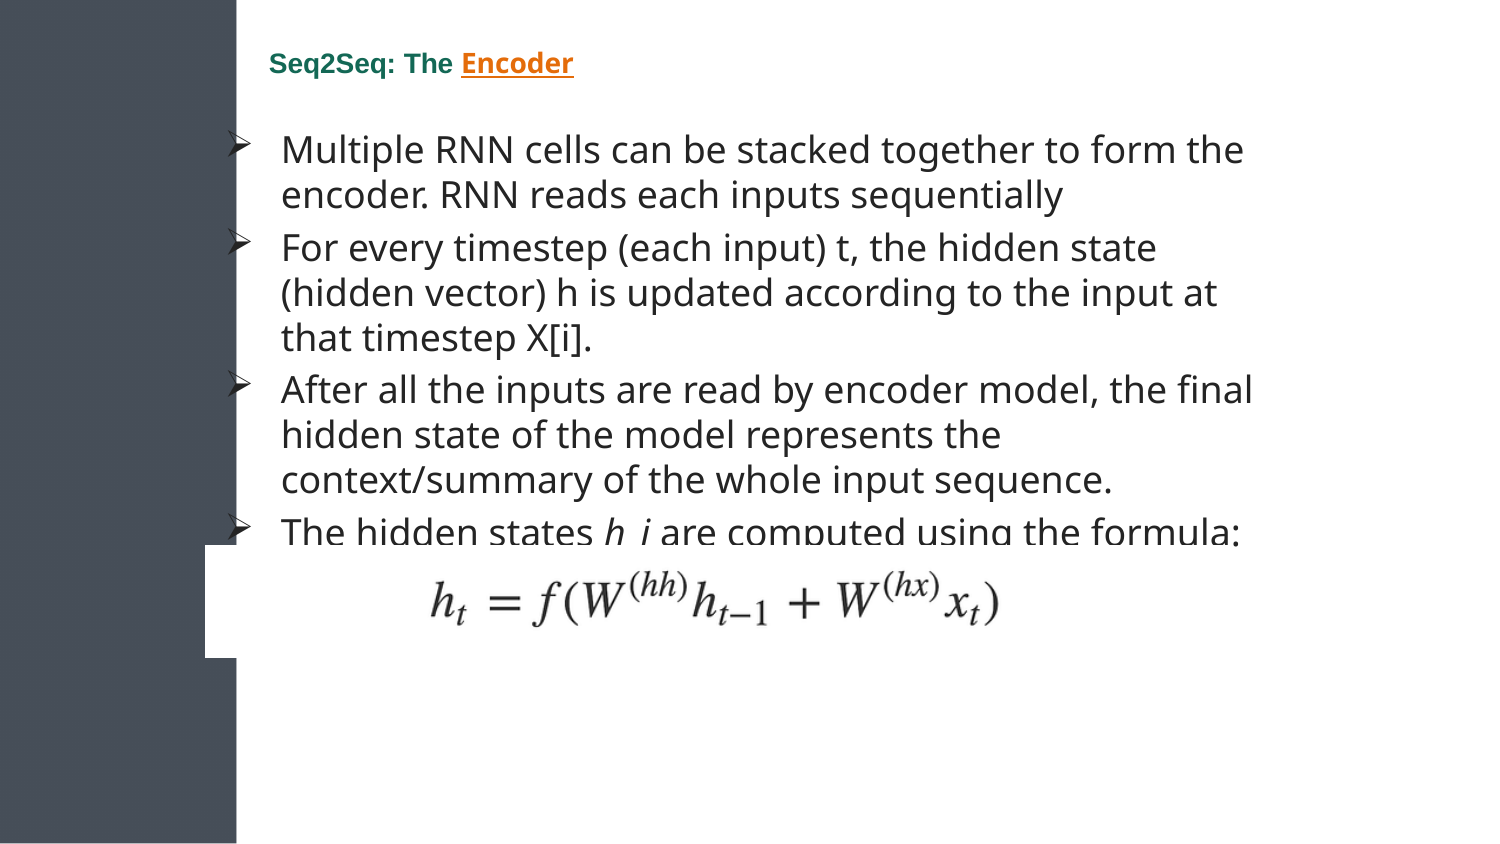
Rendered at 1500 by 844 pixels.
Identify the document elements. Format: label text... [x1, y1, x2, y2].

picture [0, 0, 1500, 844]
title Seq2Seq: The Encoder [253, 3, 1305, 119]
list Multiple RNN cells can be stacked together to form the encoder. RNN reads each inputs sequentially For every timestep (each input) t, the hidden state (hidden vector) h is updated according to the input at that timestep X[i]. After all the inputs are read by encoder model, the final hidden state of the model represents the context/summary of the whole input sequence. The hidden states h_i are computed using the formula: [209, 118, 1278, 812]
